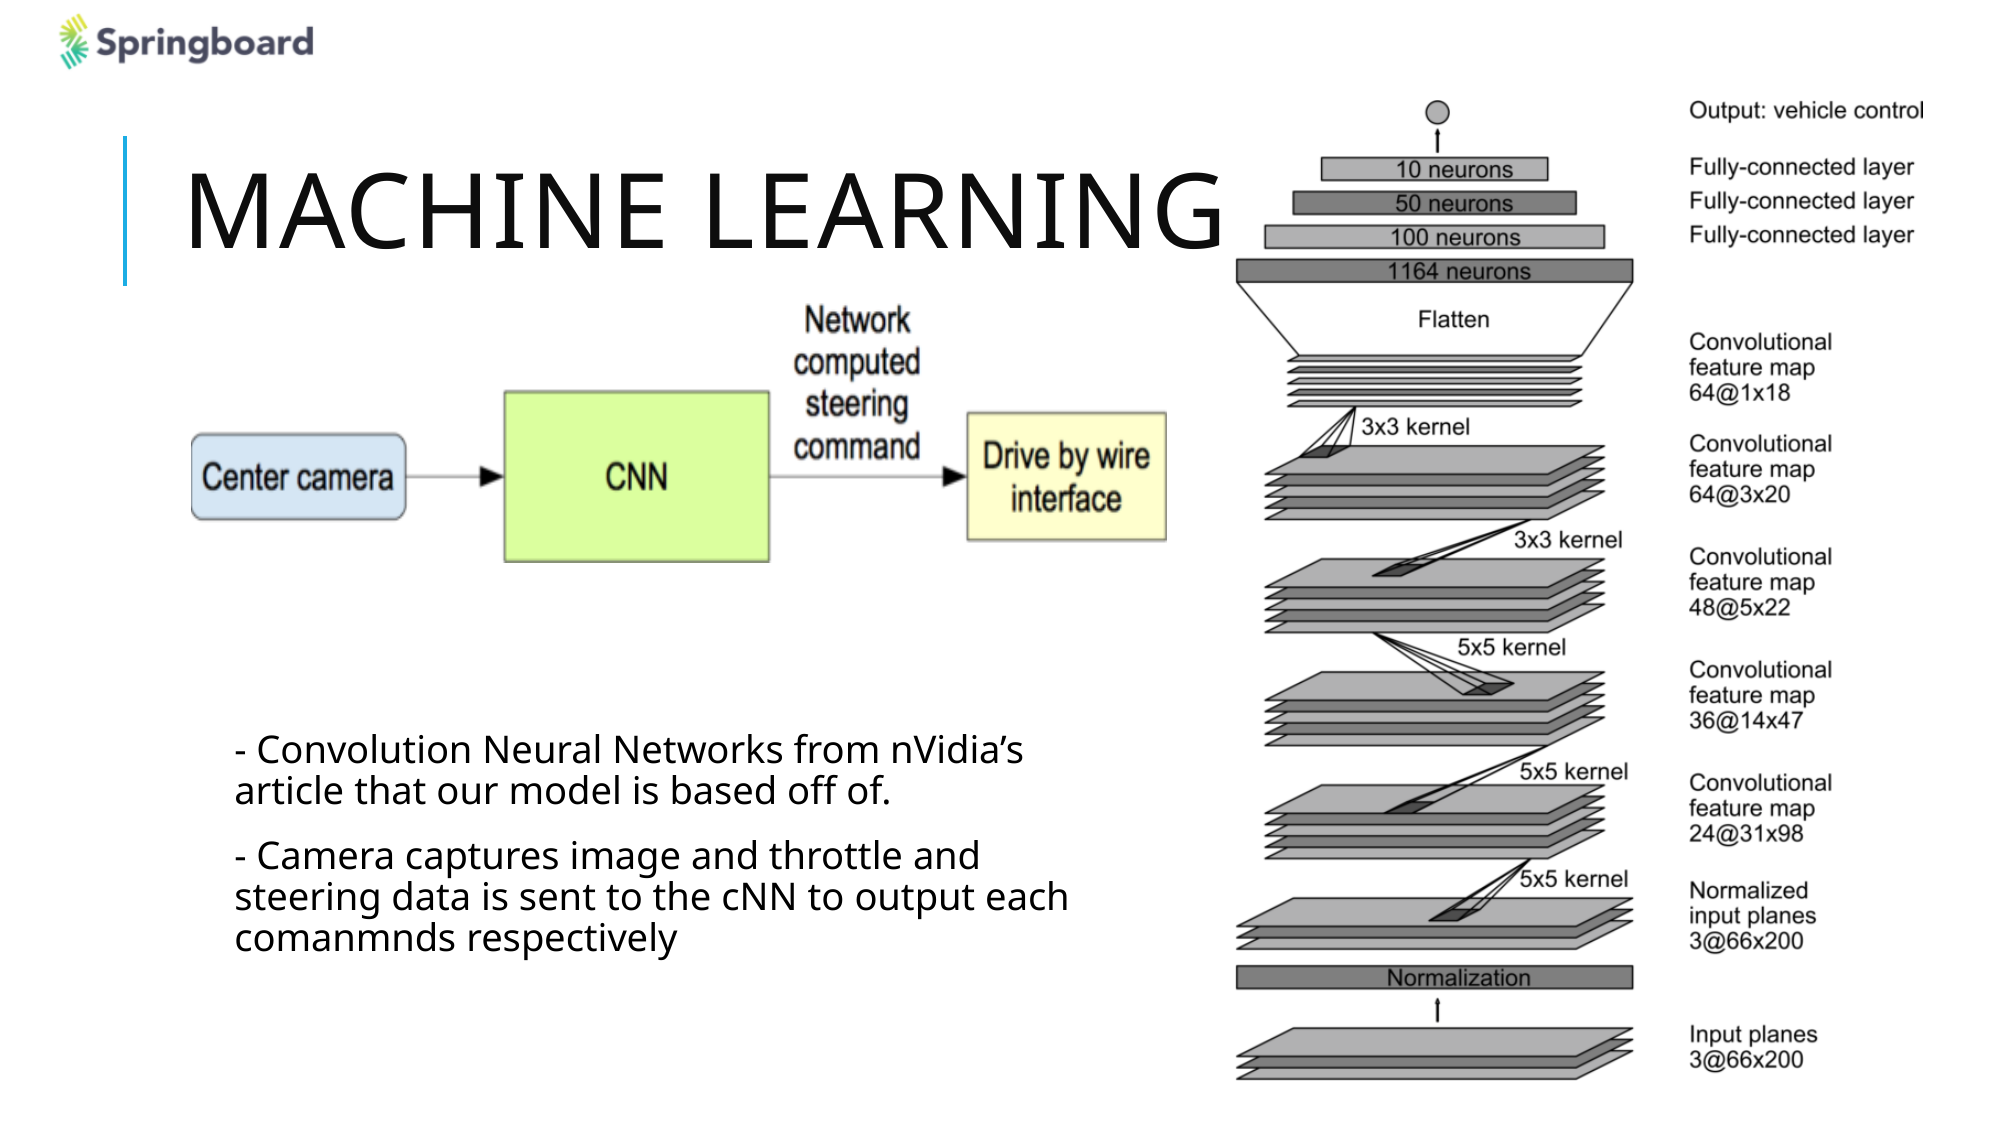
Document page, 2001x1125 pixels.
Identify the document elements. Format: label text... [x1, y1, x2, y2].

picture [1235, 100, 1923, 1081]
list - Convolution Neural Networks from nVidia’s article that our model is based off of. - Camera captures image and throttle and steering data is sent to the cNN to output each comanmnds respectively [213, 723, 1121, 970]
title Machine Learning - CNN [168, 96, 1235, 342]
picture [191, 298, 1167, 563]
picture [0, 0, 369, 83]
